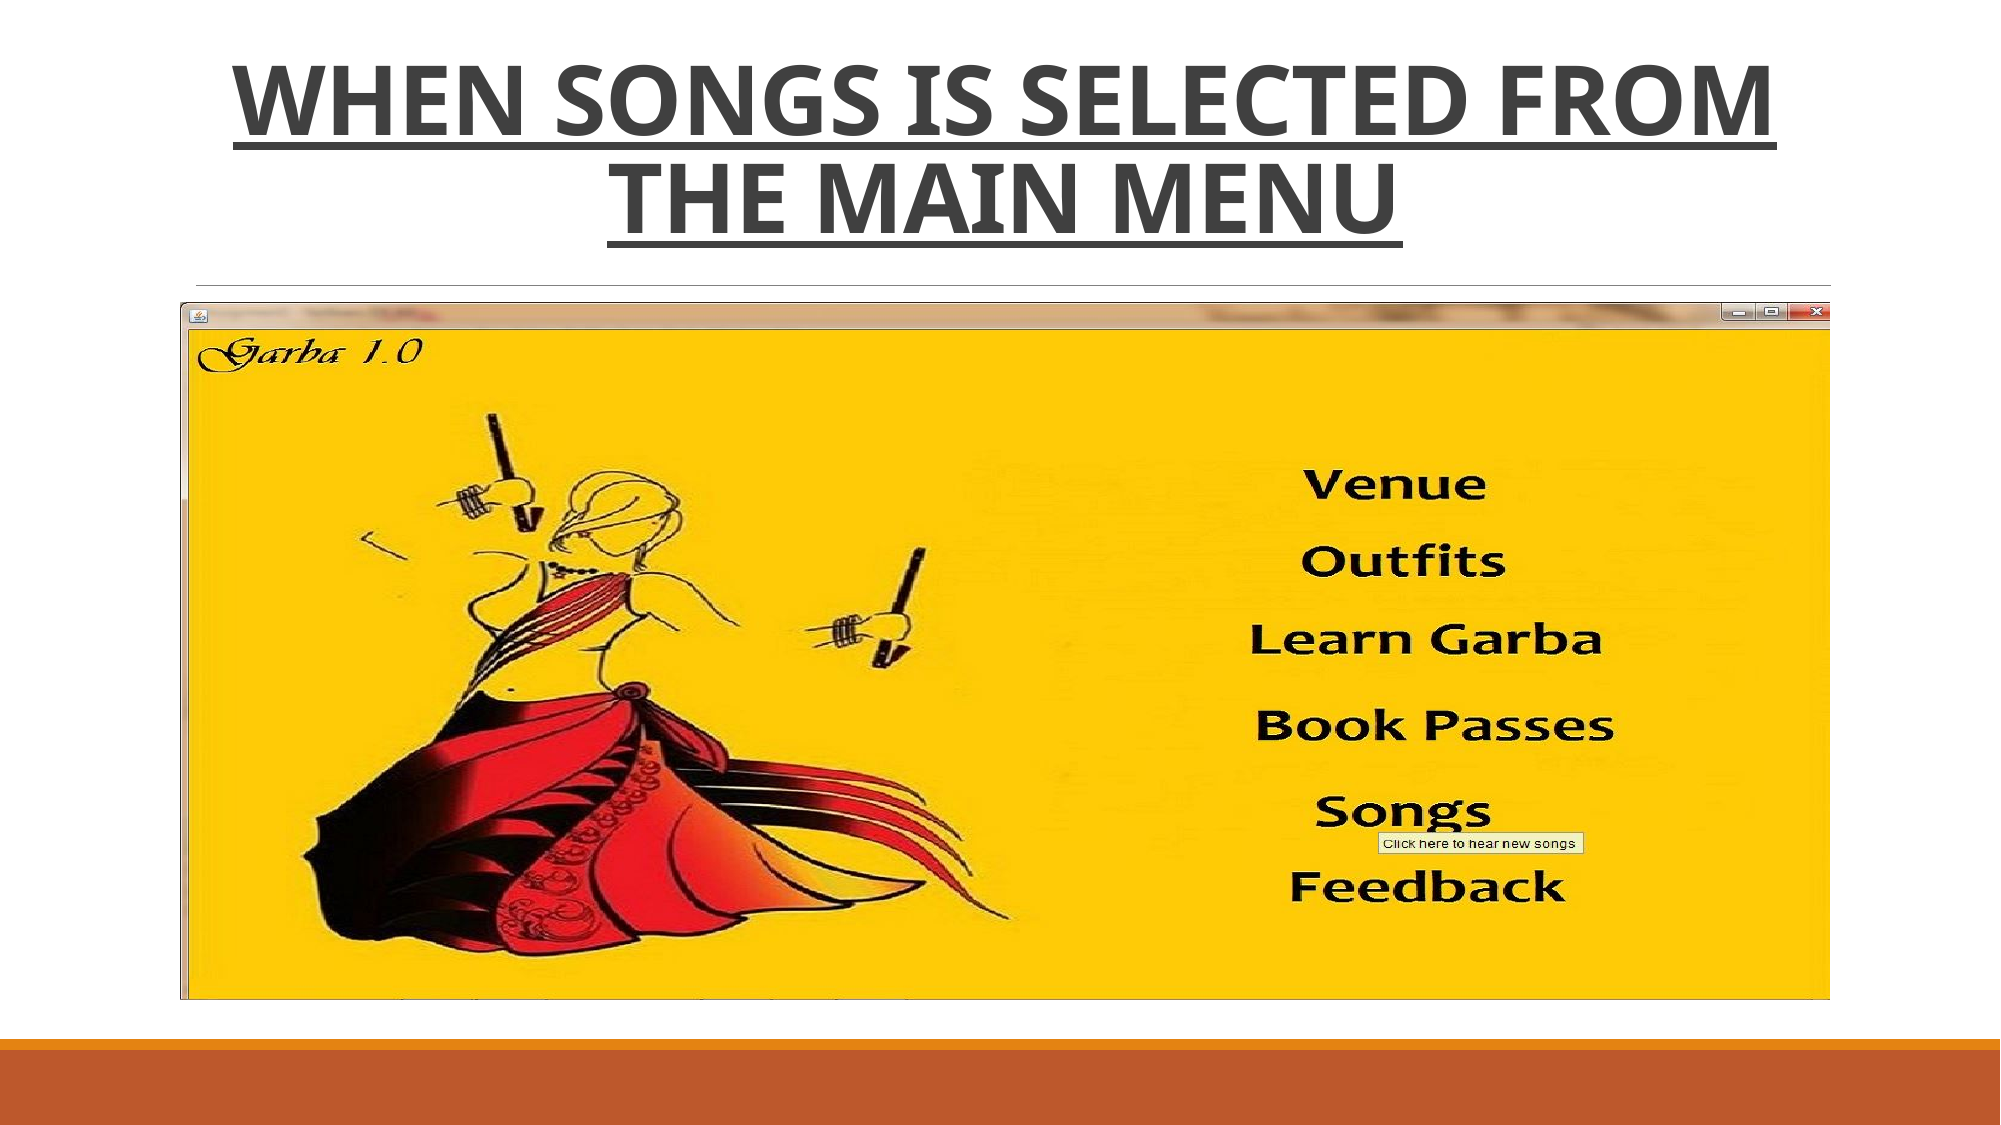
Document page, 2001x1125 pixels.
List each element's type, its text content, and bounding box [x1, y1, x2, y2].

title WHEN SONGS IS SELECTED FROM THE MAIN MENU [180, 47, 1830, 262]
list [179, 302, 1831, 1001]
